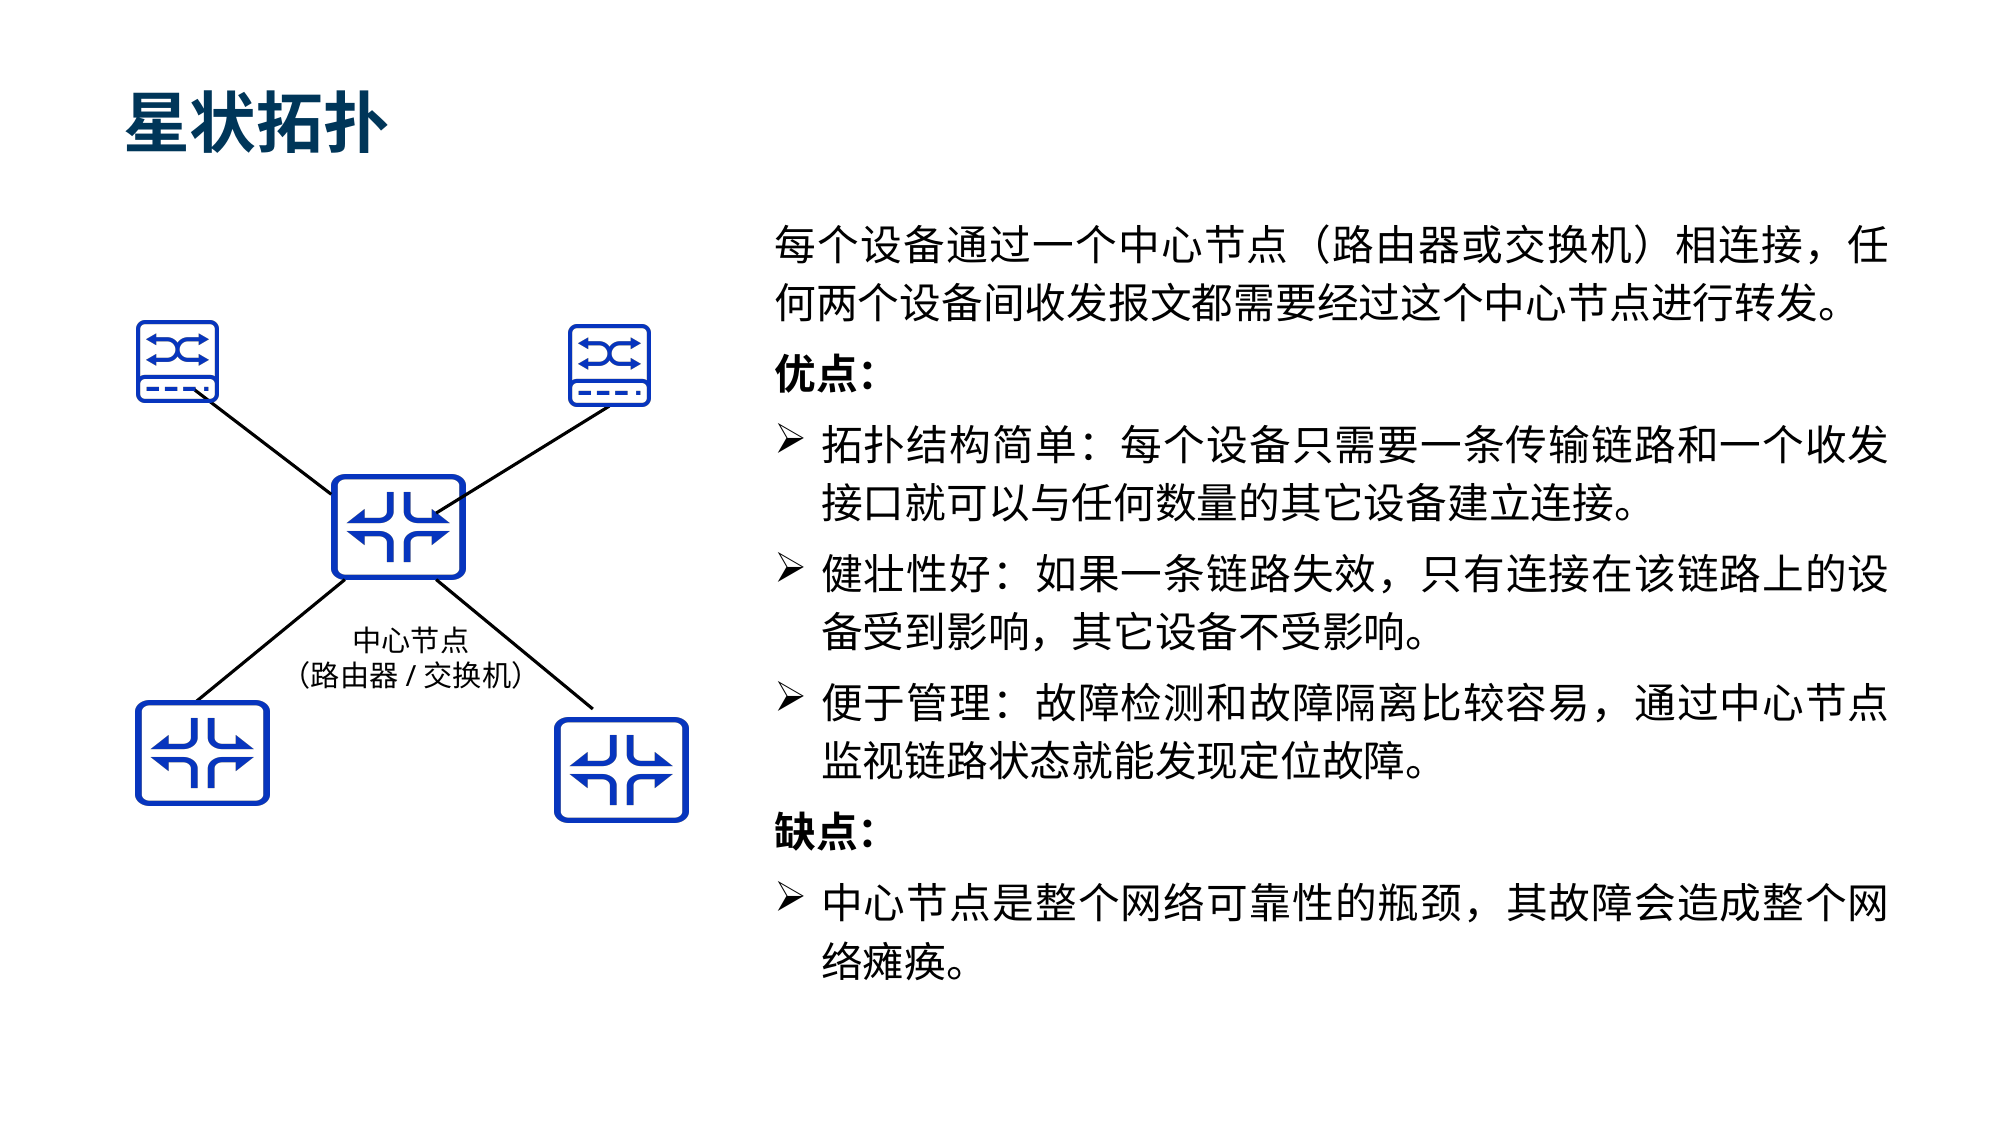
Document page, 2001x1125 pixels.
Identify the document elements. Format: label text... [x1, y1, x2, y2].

picture [136, 320, 219, 403]
picture [135, 700, 270, 806]
picture [568, 324, 651, 407]
text_box 每个设备通过一个中心节点（路由器或交换机）相连接，任何两个设备间收发报文都需要经过这个中心节点进行转发。 优点： 拓扑结构简单：每个设备只需要一条传输链路和一个收发接口就可以与任何数量的其它设备建立连接。 健壮性好：如果一条链路失效，只有连接在该链路上的设备受到影响，其它设备不受影响。 便于管理：故障检测和故障隔离比较容易，通过中心节点监视链路状态就能发现定位故障。 缺点： 中心节点是整个网络可靠性的瓶颈，其故障会造成整个网络瘫痪。 [759, 202, 1905, 993]
picture [554, 717, 689, 823]
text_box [436, 579, 593, 709]
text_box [436, 406, 610, 514]
title 星状拓扑 [108, 0, 1890, 169]
picture [331, 474, 466, 580]
text_box 中心节点 （路由器/交换机） [345, 614, 436, 700]
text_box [193, 579, 345, 704]
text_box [193, 389, 332, 495]
